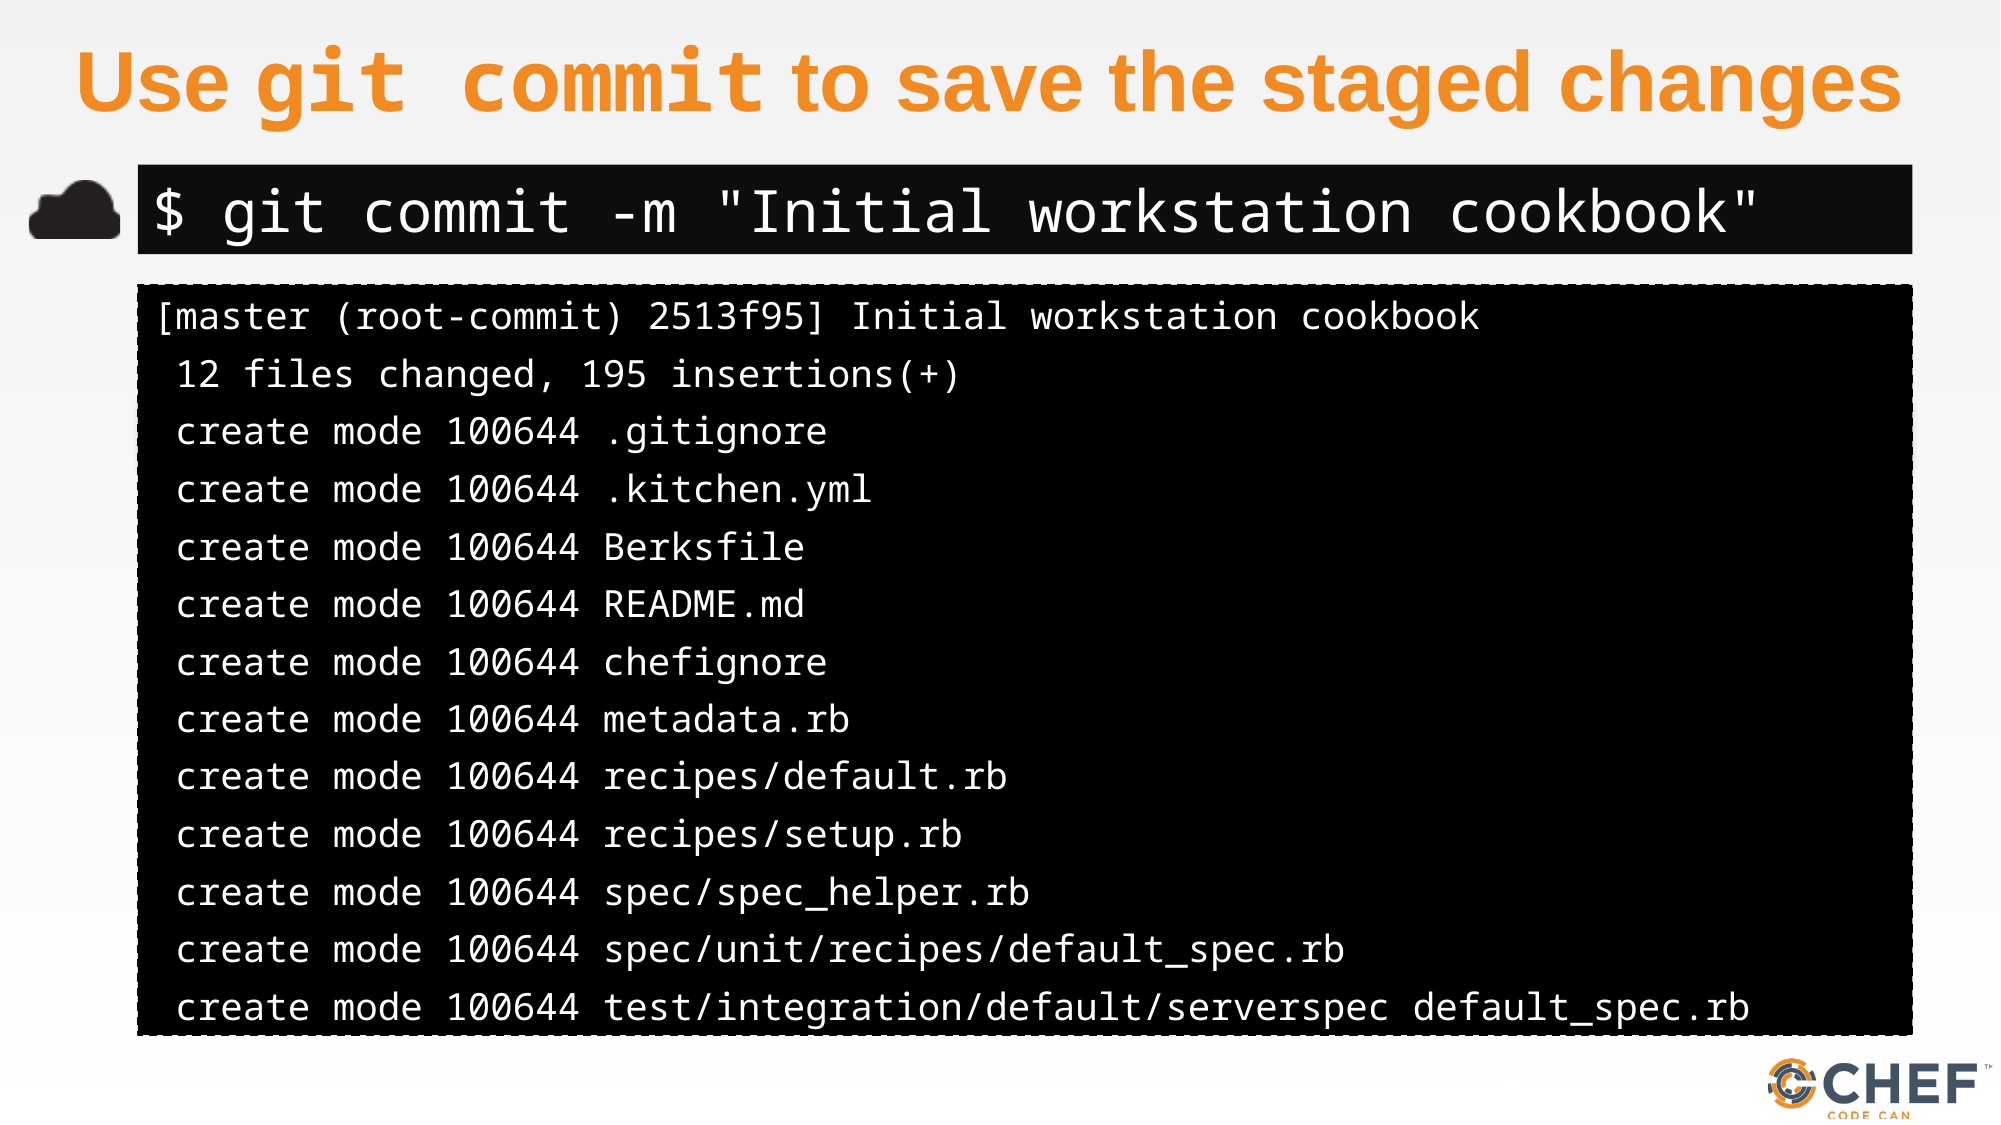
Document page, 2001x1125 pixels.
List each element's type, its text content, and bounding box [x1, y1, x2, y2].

list [master (root-commit) 2513f95] Initial workstation cookbook 12 files changed, 195 insertions(+) create mode 100644 .gitignore create mode 100644 .kitchen.yml create mode 100644 Berksfile create mode 100644 README.md create mode 100644 chefignore create mode 100644 metadata.rb create mode 100644 recipes/default.rb create mode 100644 recipes/setup.rb create mode 100644 spec/spec_helper.rb create mode 100644 spec/unit/recipes/default_spec.rb create mode 100644 test/integration/default/serverspec default_spec.rb create mode 100644 test/integration/helpers/serverspec/spec_helper.rb [137, 284, 1913, 1036]
title Use git commit to save the staged changes [75, 37, 1913, 140]
list $ git commit -m "Initial workstation cookbook" [137, 164, 1913, 255]
